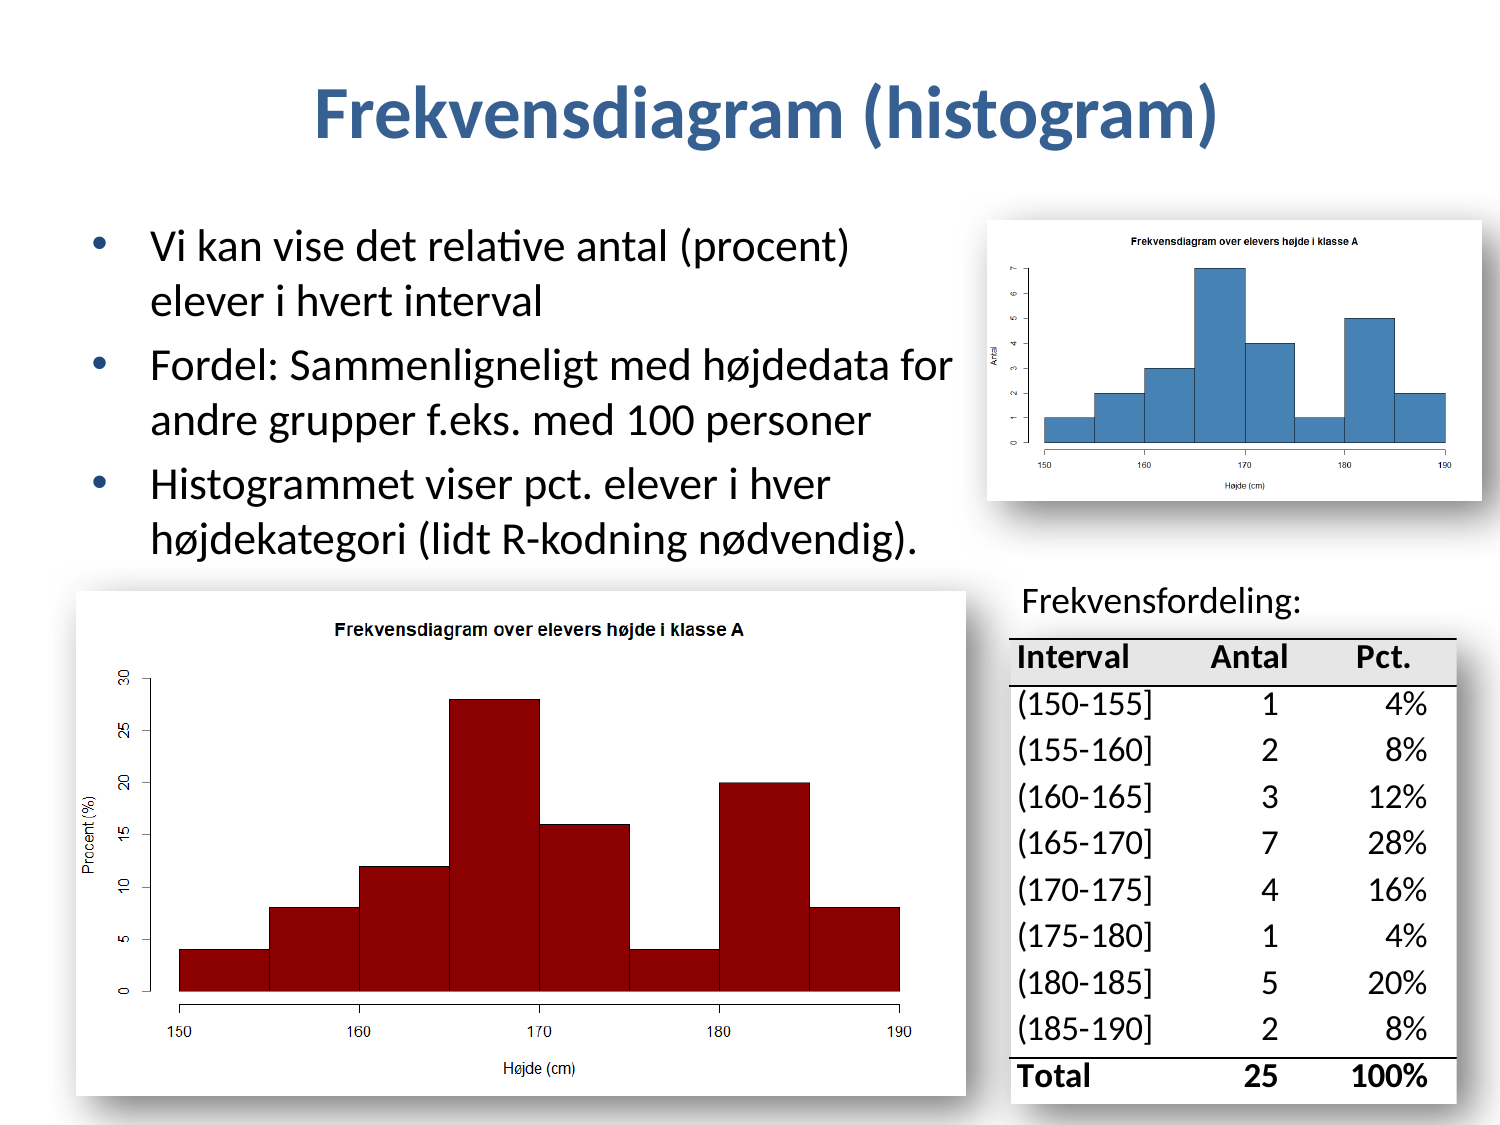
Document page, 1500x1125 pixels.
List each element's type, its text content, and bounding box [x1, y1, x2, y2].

title Frekvensdiagram (histogram) [76, 45, 1459, 173]
picture [987, 220, 1483, 502]
slide_number 126 [979, 221, 1459, 539]
picture [76, 591, 966, 1096]
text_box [994, 568, 1459, 1107]
list Vi kan vise det relative antal (procent) elever i hvert interval Fordel: Sammenligneligt med højdedata for andre grupper f.eks. med 100 personer Histogrammet viser pct. elever i hver højdekategori (lidt R-kodning nødvendig). [76, 208, 1459, 1106]
slide_number 126 [991, 212, 1459, 220]
